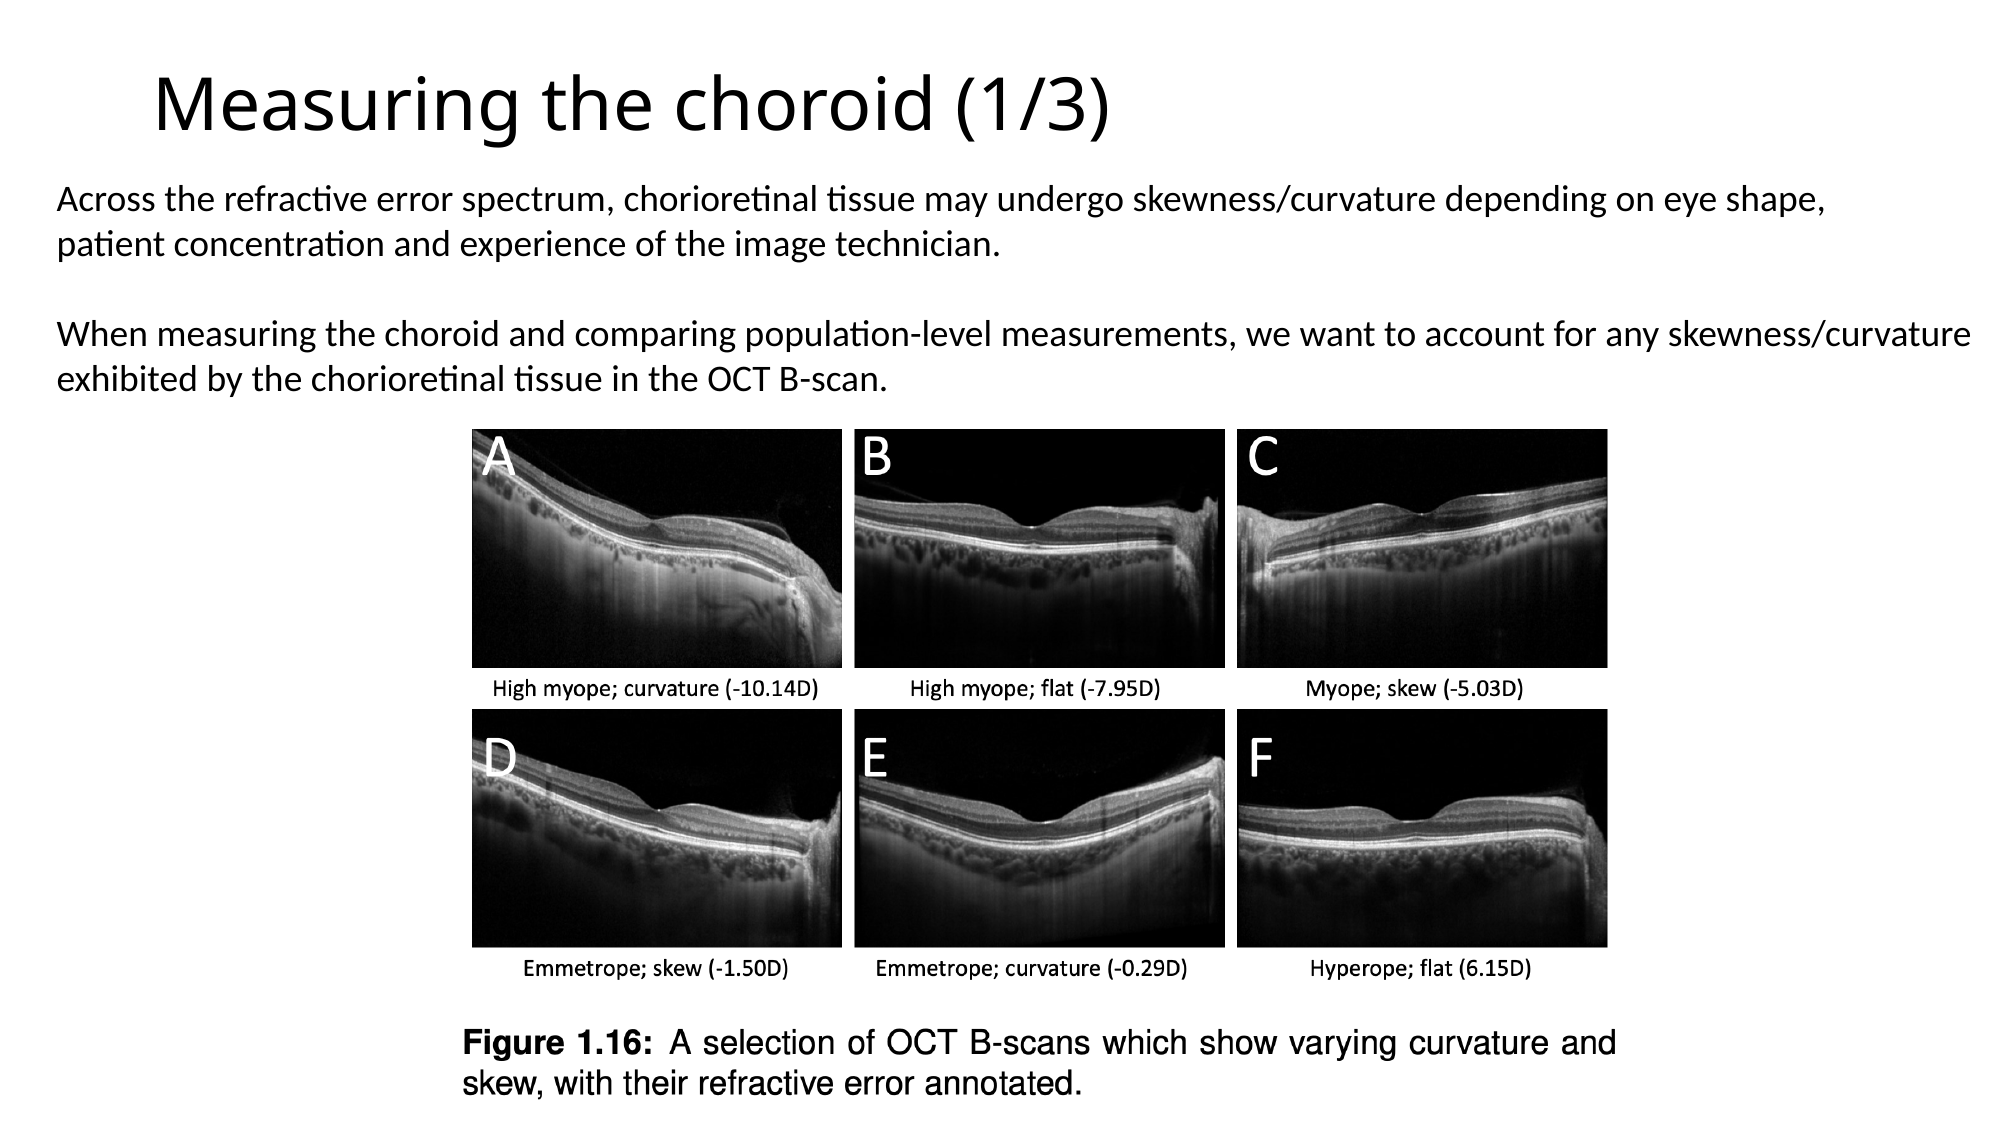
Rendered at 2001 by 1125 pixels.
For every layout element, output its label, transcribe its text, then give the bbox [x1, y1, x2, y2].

title Measuring the choroid (1/3) [137, 59, 1863, 155]
picture [457, 420, 1619, 1103]
text_box Across the refractive error spectrum, chorioretinal tissue may undergo skewness/curvature depending on eye shape, patient concentration and experience of the image technician. When measuring the choroid and comparing population-level measurements, we want to account for any skewness/curvature exhibited by the chorioretinal tissue in the OCT B-scan. [41, 166, 1989, 407]
